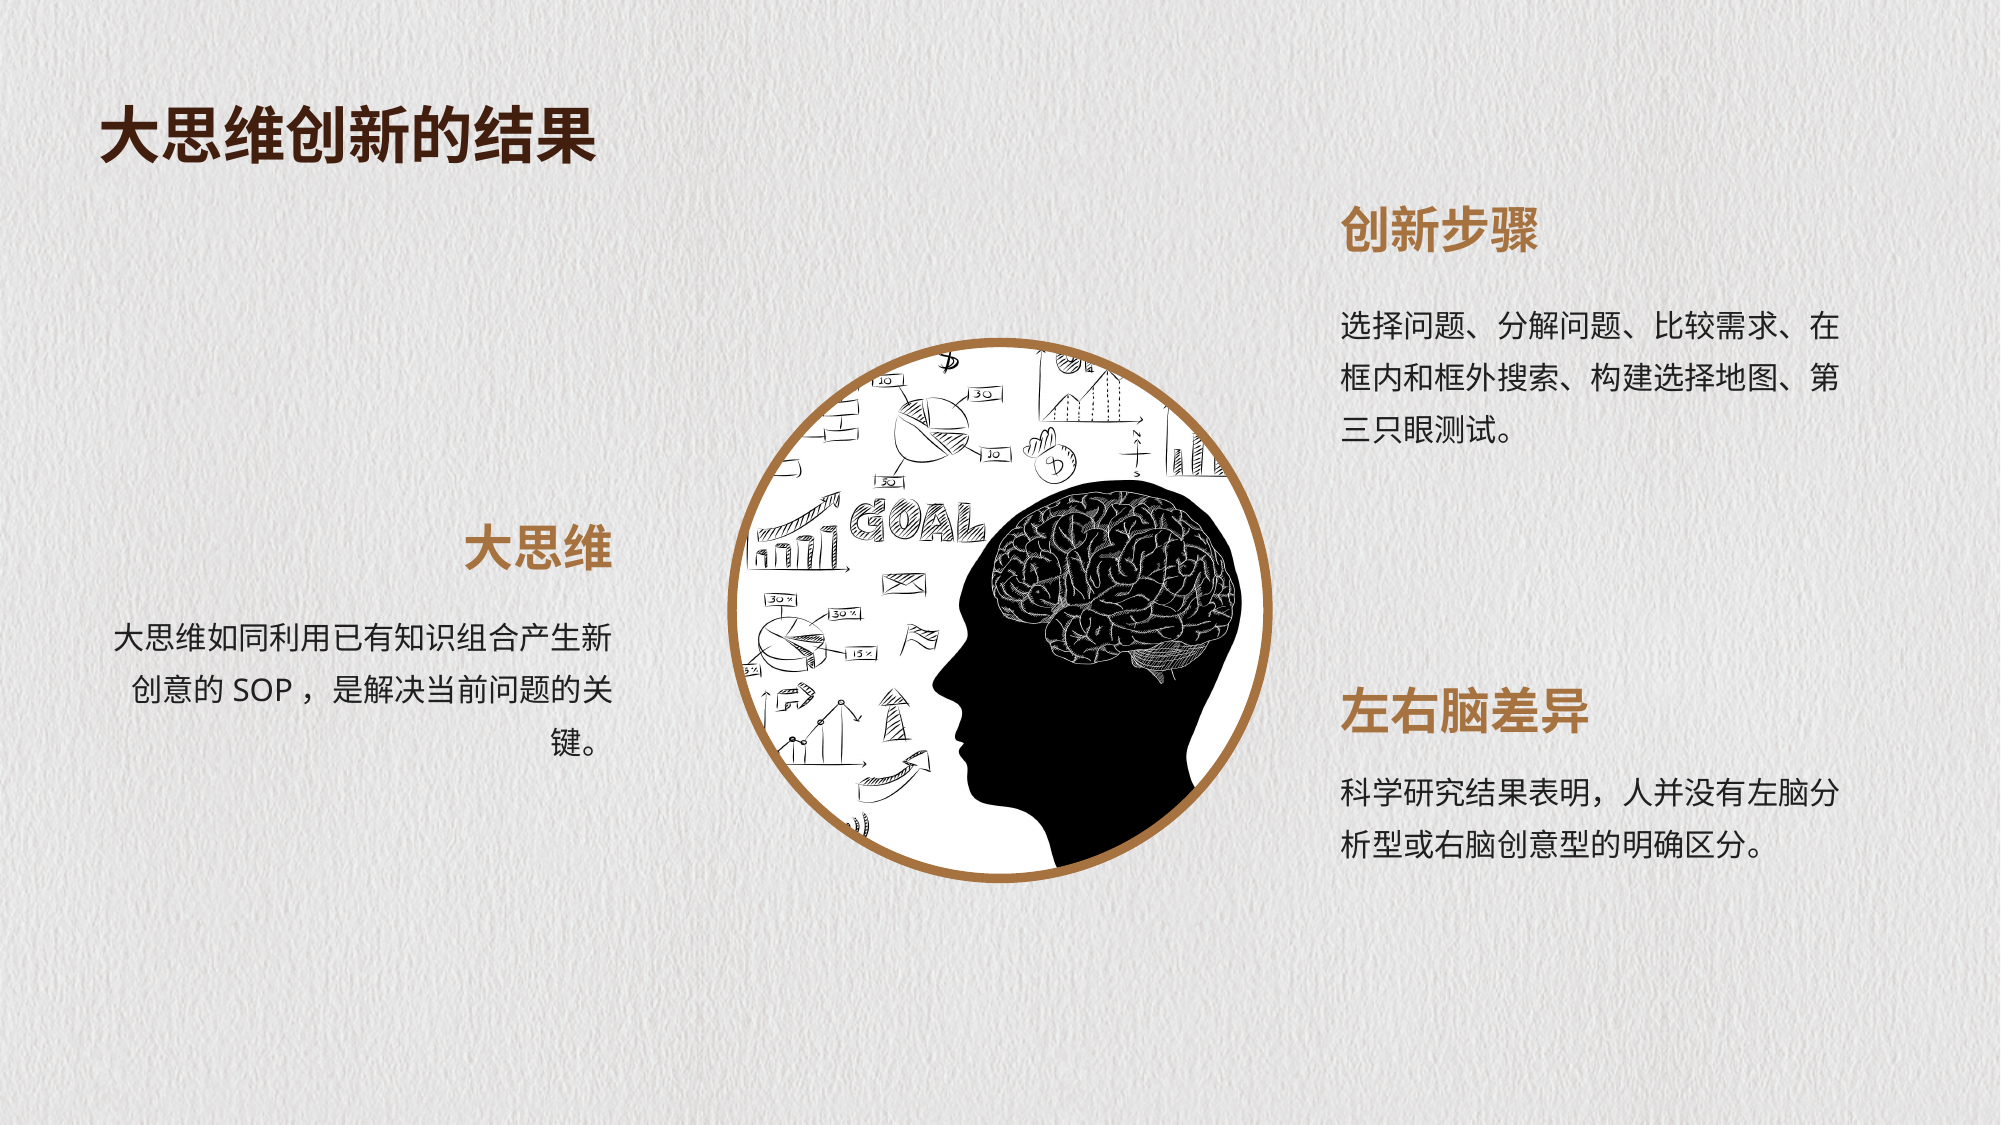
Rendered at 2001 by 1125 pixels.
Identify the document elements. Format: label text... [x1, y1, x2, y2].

text_box 左右脑差异 [1322, 659, 1866, 748]
text_box 科学研究结果表明，人并没有左脑分析型或右脑创意型的明确区分。 [1322, 748, 1866, 1009]
picture [0, 0, 2001, 1125]
text_box 选择问题、分解问题、比较需求、在框内和框外搜索、构建选择地图、第三只眼测试。 [1322, 283, 1866, 541]
text_box 大思维创新的结果 [78, 43, 1922, 194]
text_box 大思维 [88, 487, 633, 593]
text_box 创新步骤 [1322, 194, 1866, 283]
text_box 大思维如同利用已有知识组合产生新创意的SOP，是解决当前问题的关键。 [88, 593, 633, 853]
